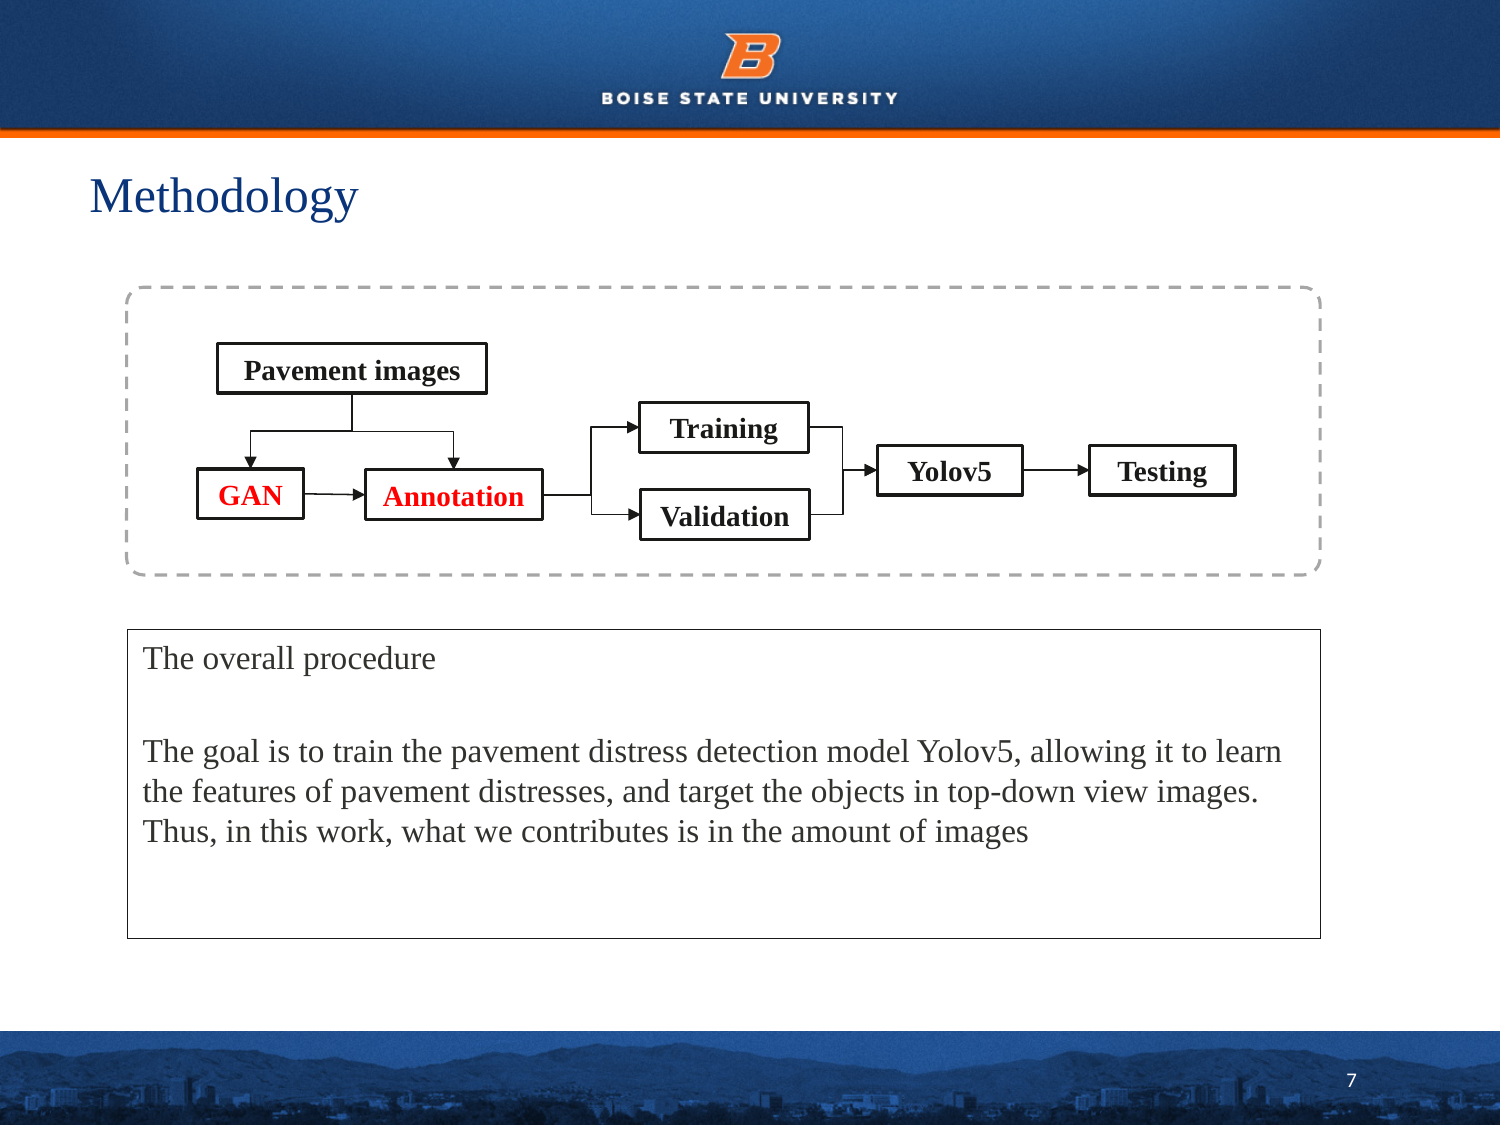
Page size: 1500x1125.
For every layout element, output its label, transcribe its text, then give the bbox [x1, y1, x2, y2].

list The overall procedure The goal is to train the pavement distress detection model Yolov5, allowing it to learn the features of pavement distresses, and target the objects in top-down view images. Thus, in this work, what we contributes is in the amount of images [127, 629, 1321, 939]
title Methodology [74, 133, 375, 252]
picture [0, 0, 1500, 138]
text_box [124, 285, 1323, 578]
picture [0, 1031, 1500, 1125]
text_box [197, 343, 1236, 541]
